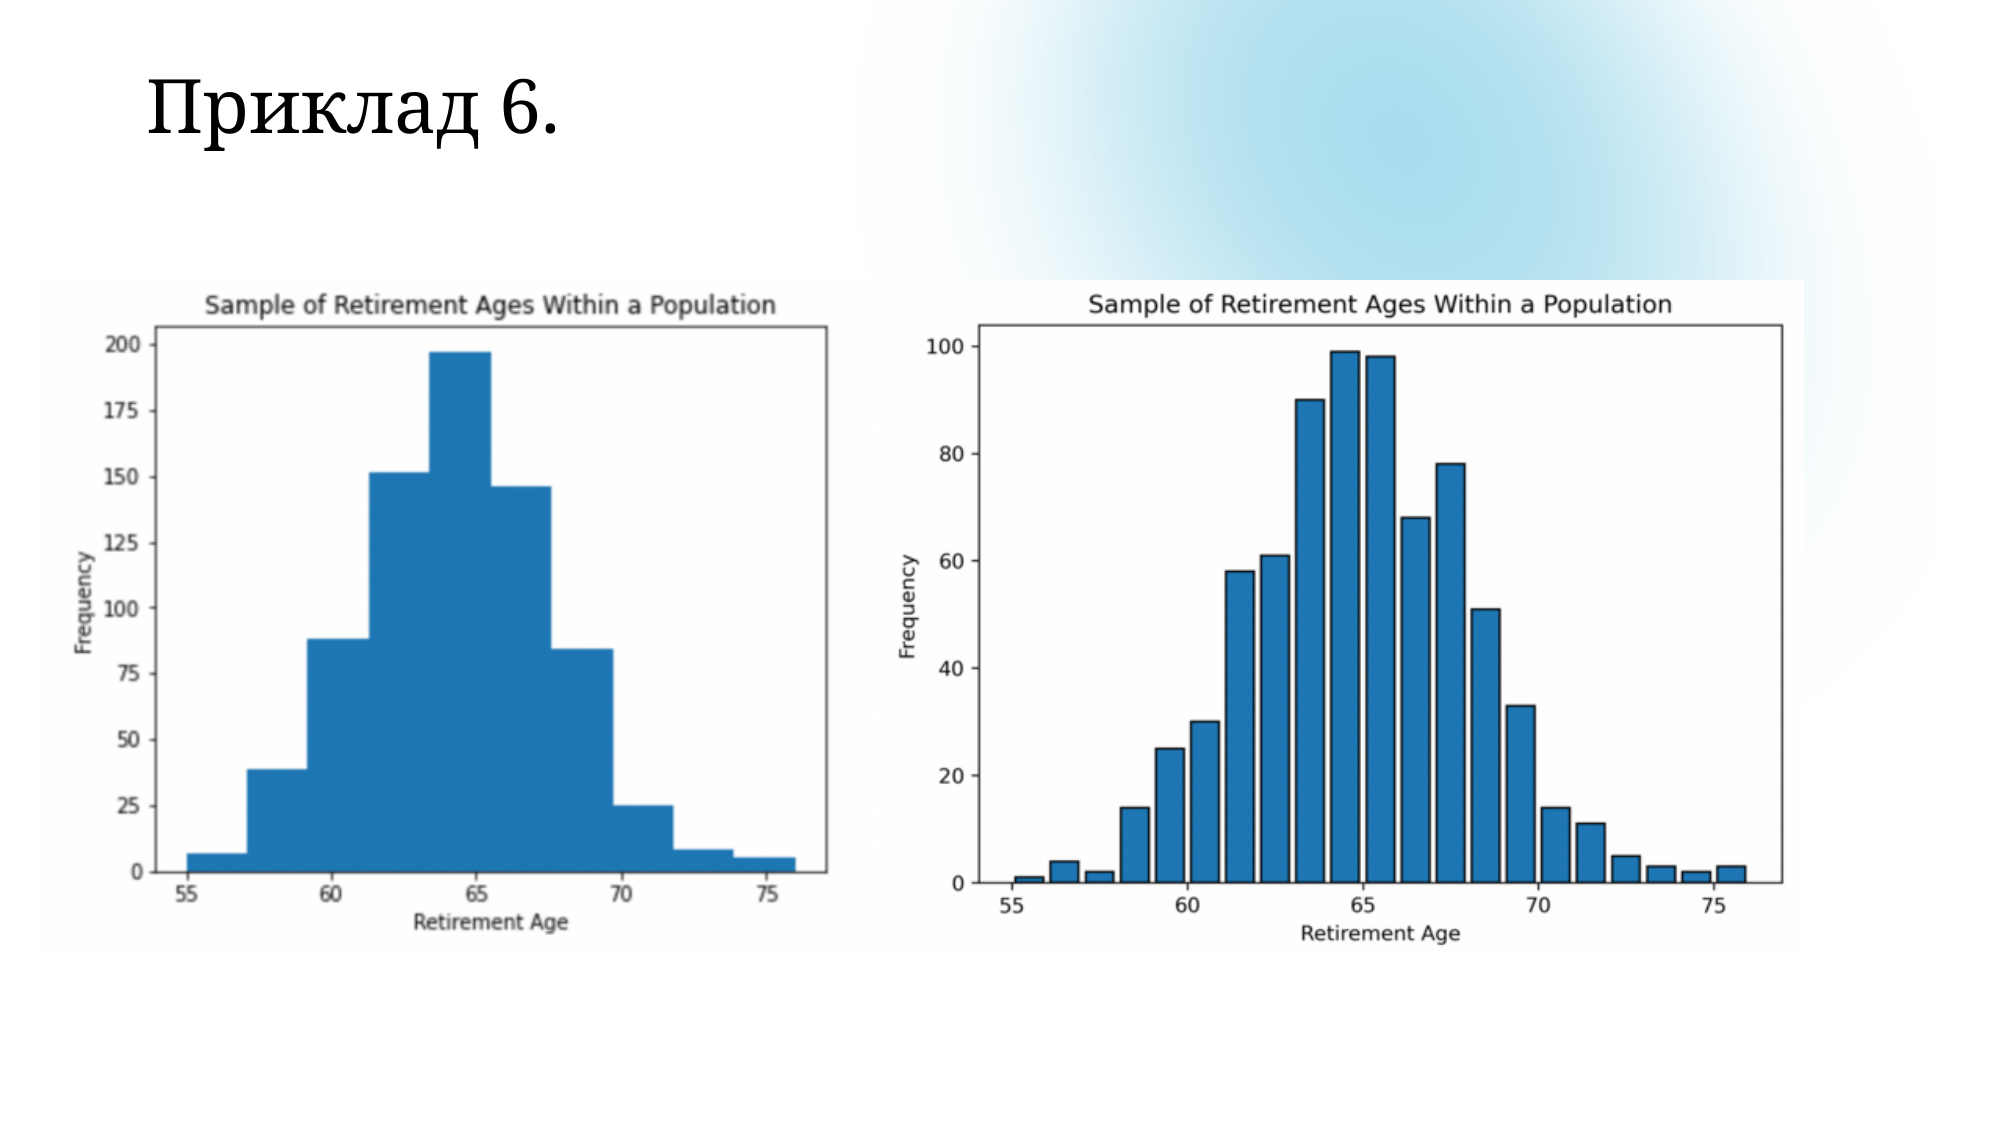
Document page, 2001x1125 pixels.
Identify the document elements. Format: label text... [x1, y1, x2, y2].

picture [41, 0, 2000, 1125]
title Приклад 6. [131, 53, 1634, 191]
